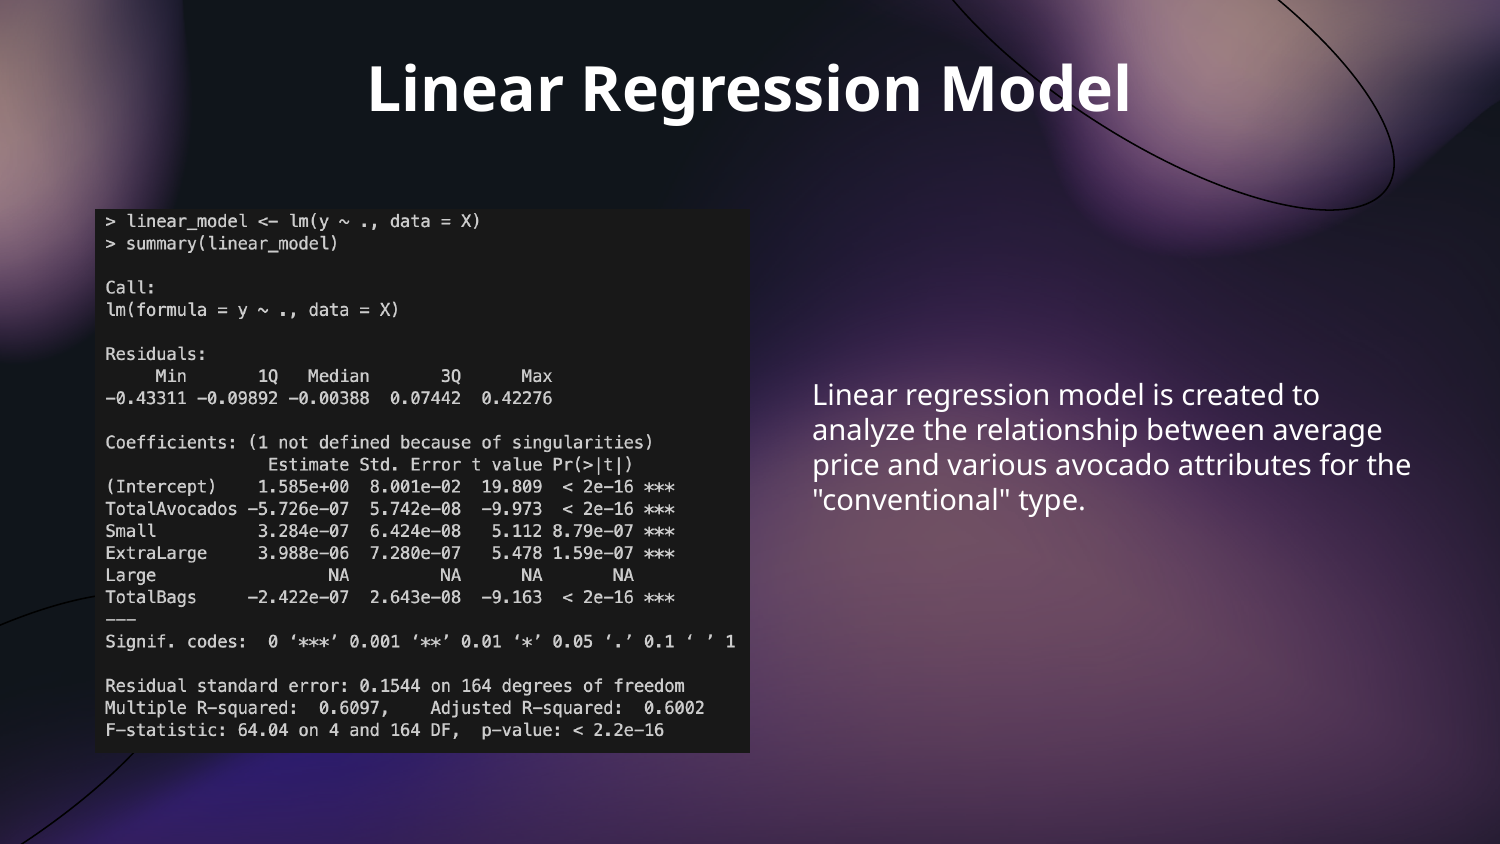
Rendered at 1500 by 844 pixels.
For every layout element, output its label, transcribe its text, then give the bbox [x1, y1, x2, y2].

picture [1130, 0, 1393, 209]
picture [0, 0, 1500, 844]
text_box Linear regression model is created to analyze the relationship between average price and various avocado attributes for the "conventional" type. [797, 361, 1443, 844]
text_box Linear Regression Model [251, 0, 1248, 140]
